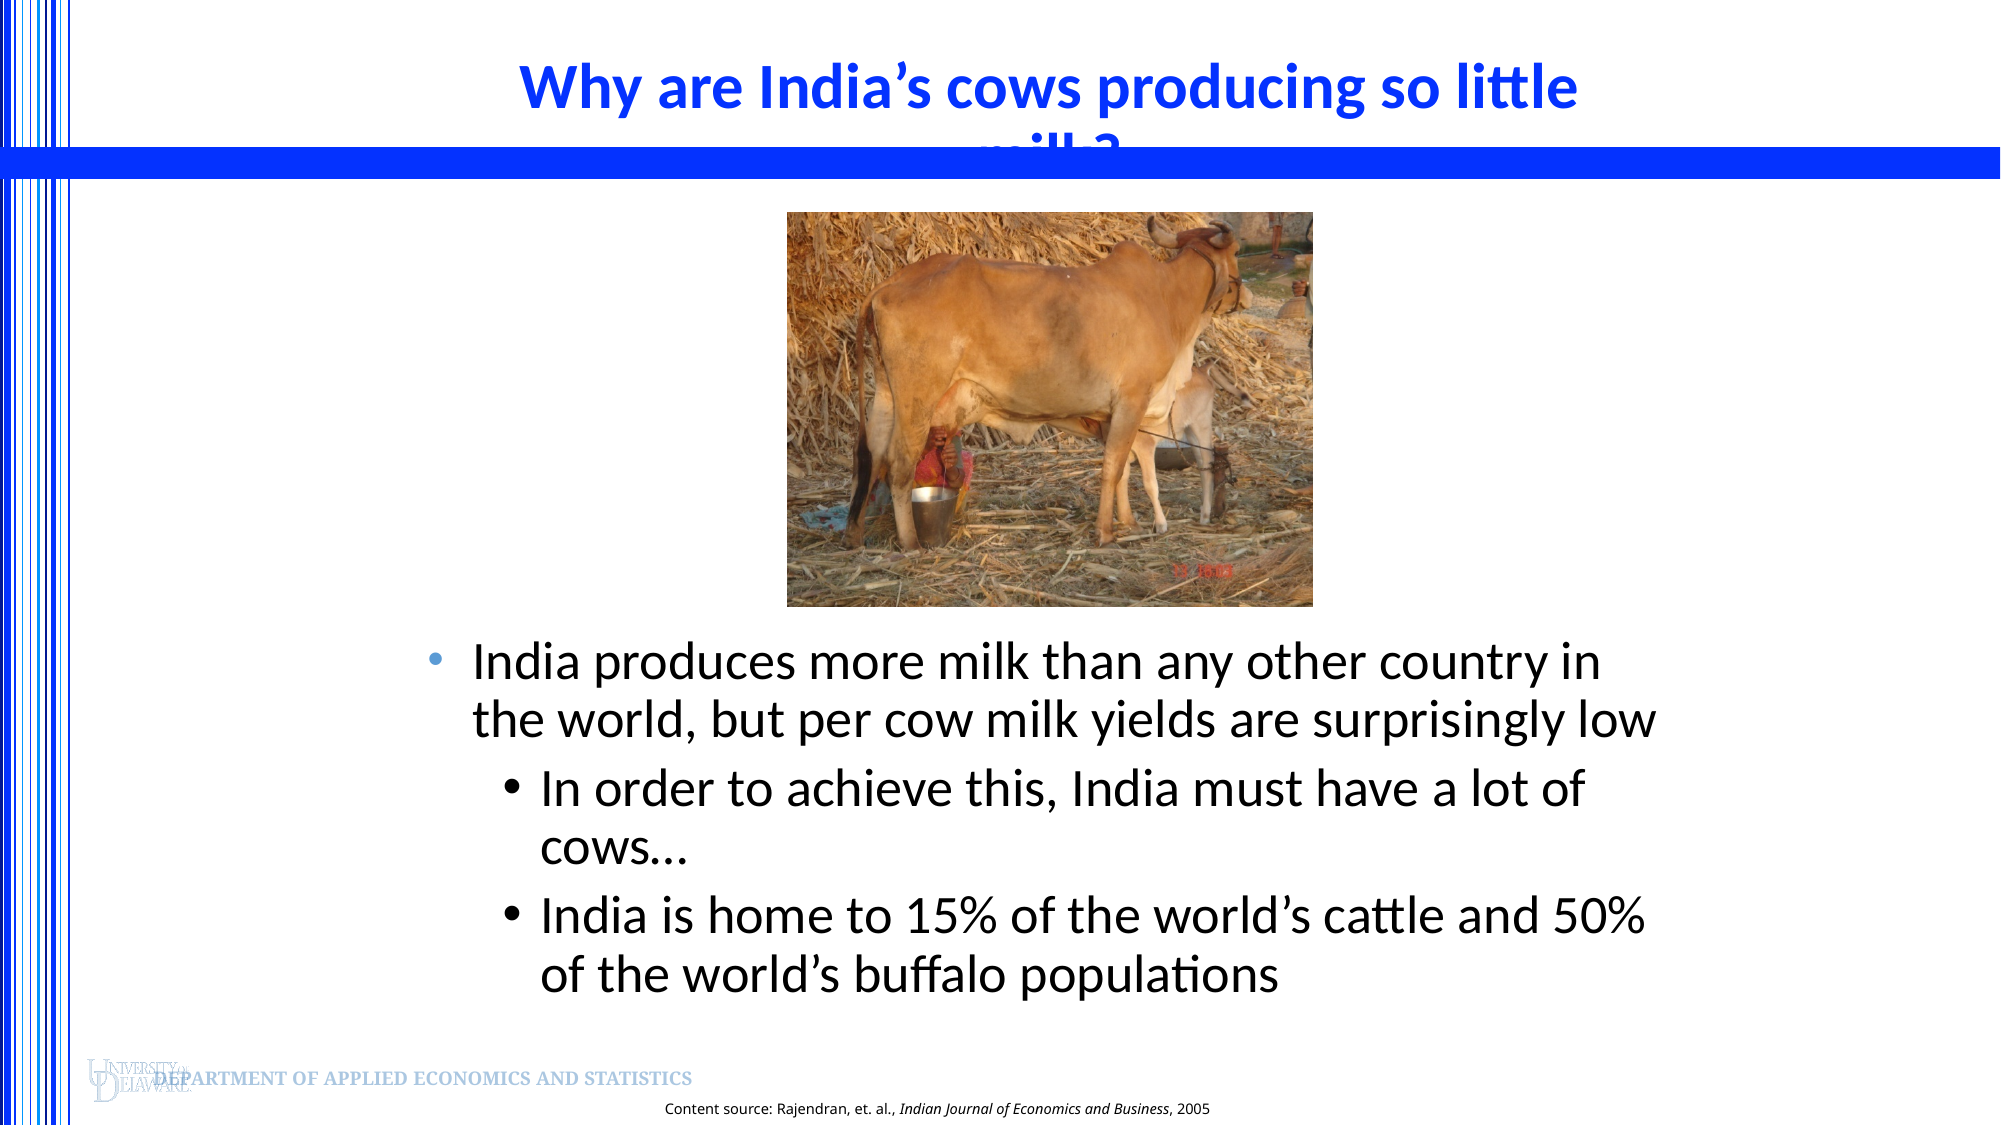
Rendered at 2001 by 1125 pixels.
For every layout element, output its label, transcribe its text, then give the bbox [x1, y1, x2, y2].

picture [787, 212, 1313, 607]
text_box Content source: Rajendran, et. al., Indian Journal of Economics and Business, 2005 [649, 1092, 1263, 1125]
title Why are India’s cows producing so little milk? [425, 45, 1675, 200]
list India produces more milk than any other country in the world, but per cow milk yields are surprisingly low In order to achieve this, India must have a lot of cows… India is home to 15% of the world’s cattle and 50% of the world’s buffalo populations [412, 624, 1688, 1125]
